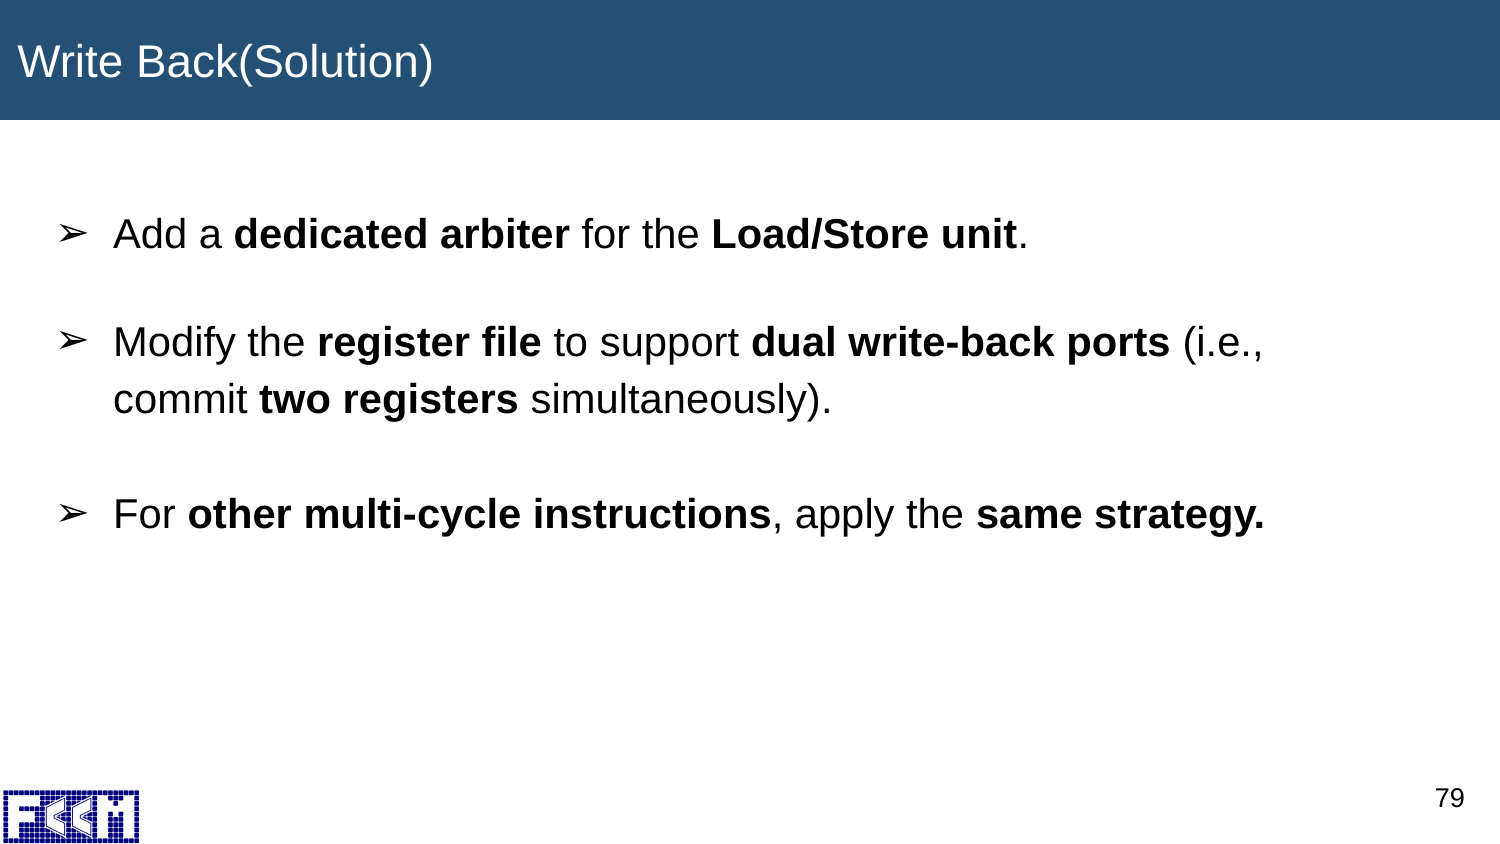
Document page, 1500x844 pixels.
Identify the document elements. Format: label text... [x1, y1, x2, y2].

text_box Add a dedicated arbiter for the Load/Store unit. Modify the register file to support dual write-back ports (i.e., commit two registers simultaneously). For other multi-cycle instructions, apply the same strategy. [23, 184, 1350, 446]
title Write Back(Solution) [17, 12, 1416, 107]
slide_number ‹#› [1389, 764, 1480, 830]
picture [1, 789, 140, 844]
